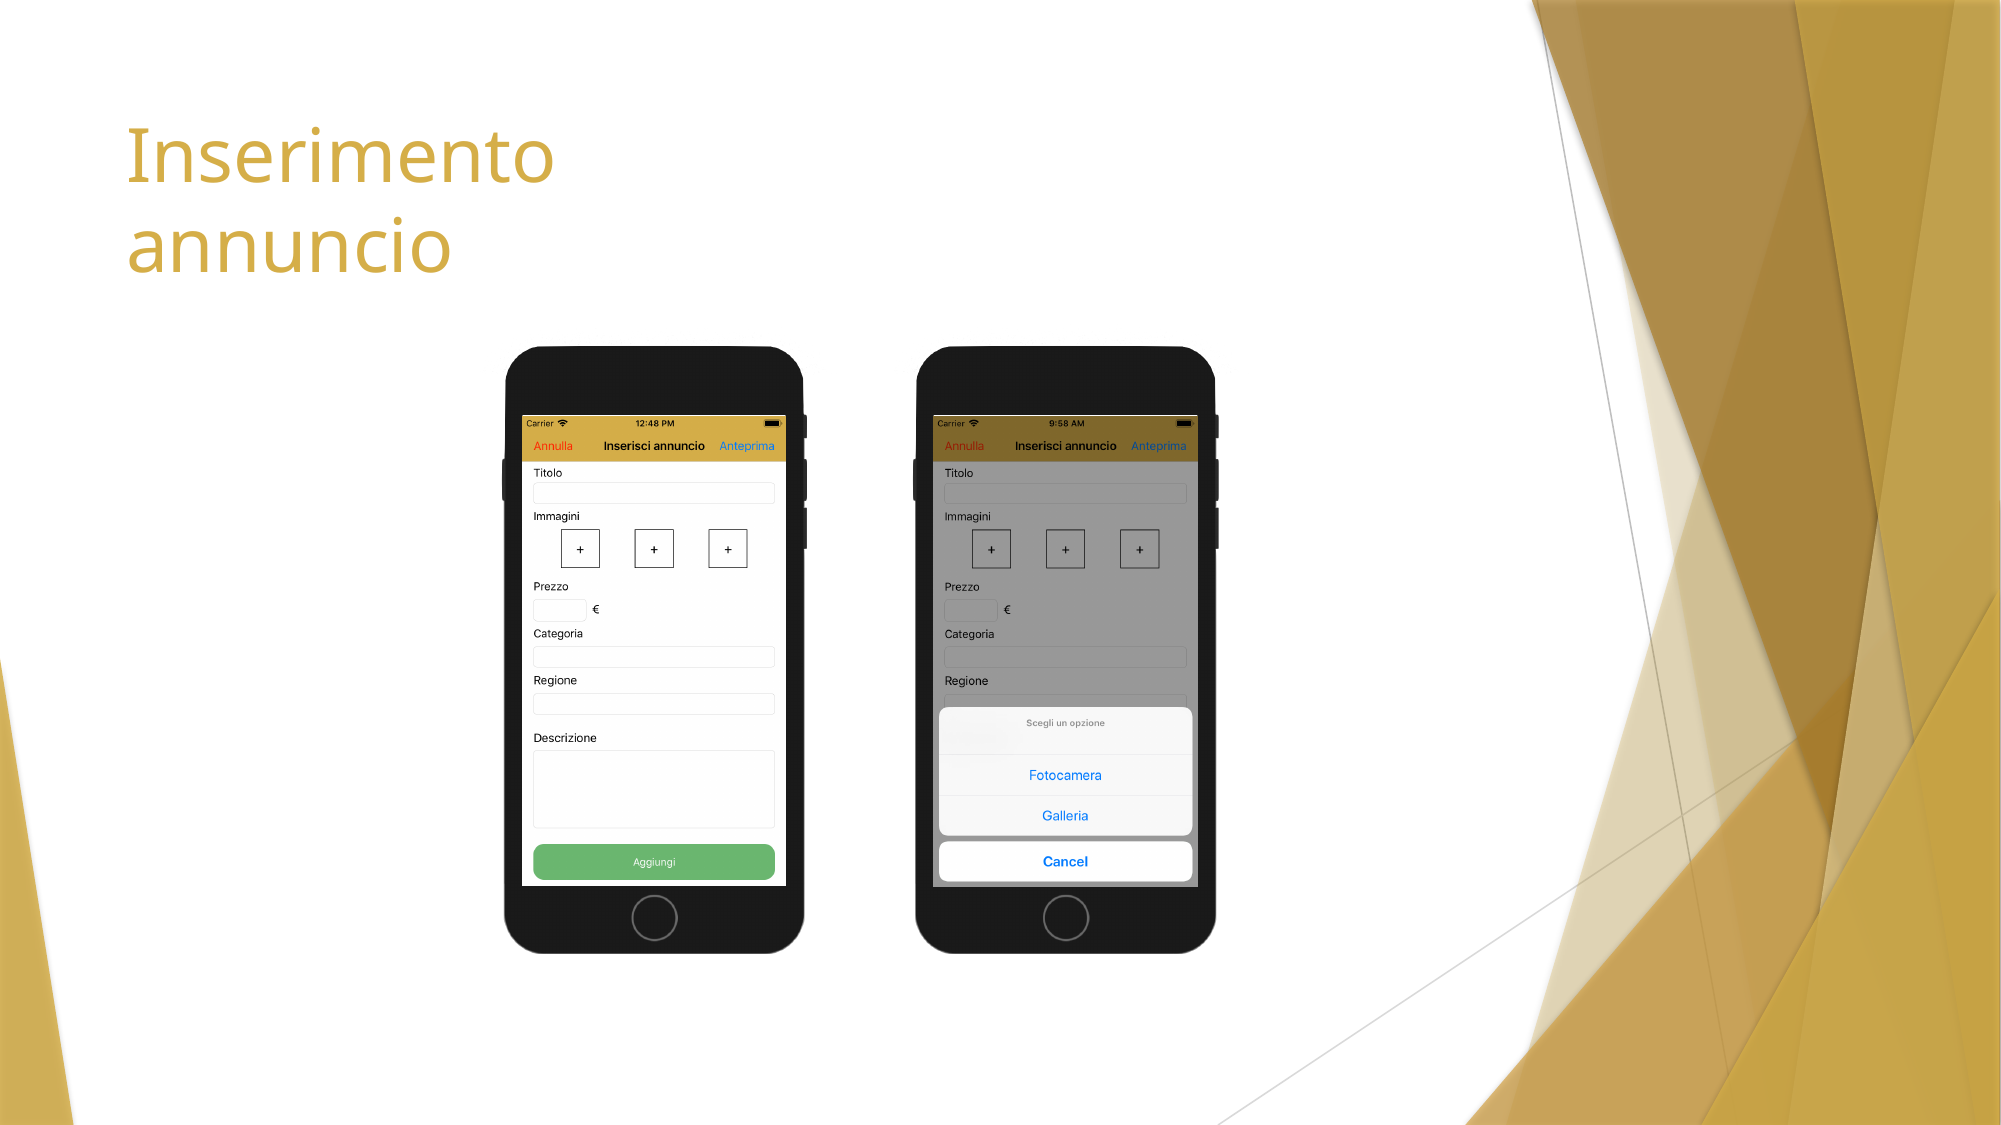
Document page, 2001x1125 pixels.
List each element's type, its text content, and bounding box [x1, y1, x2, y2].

title Inserimento annuncio [111, 99, 903, 317]
picture [859, 316, 1272, 954]
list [447, 316, 858, 954]
picture [521, 416, 787, 886]
